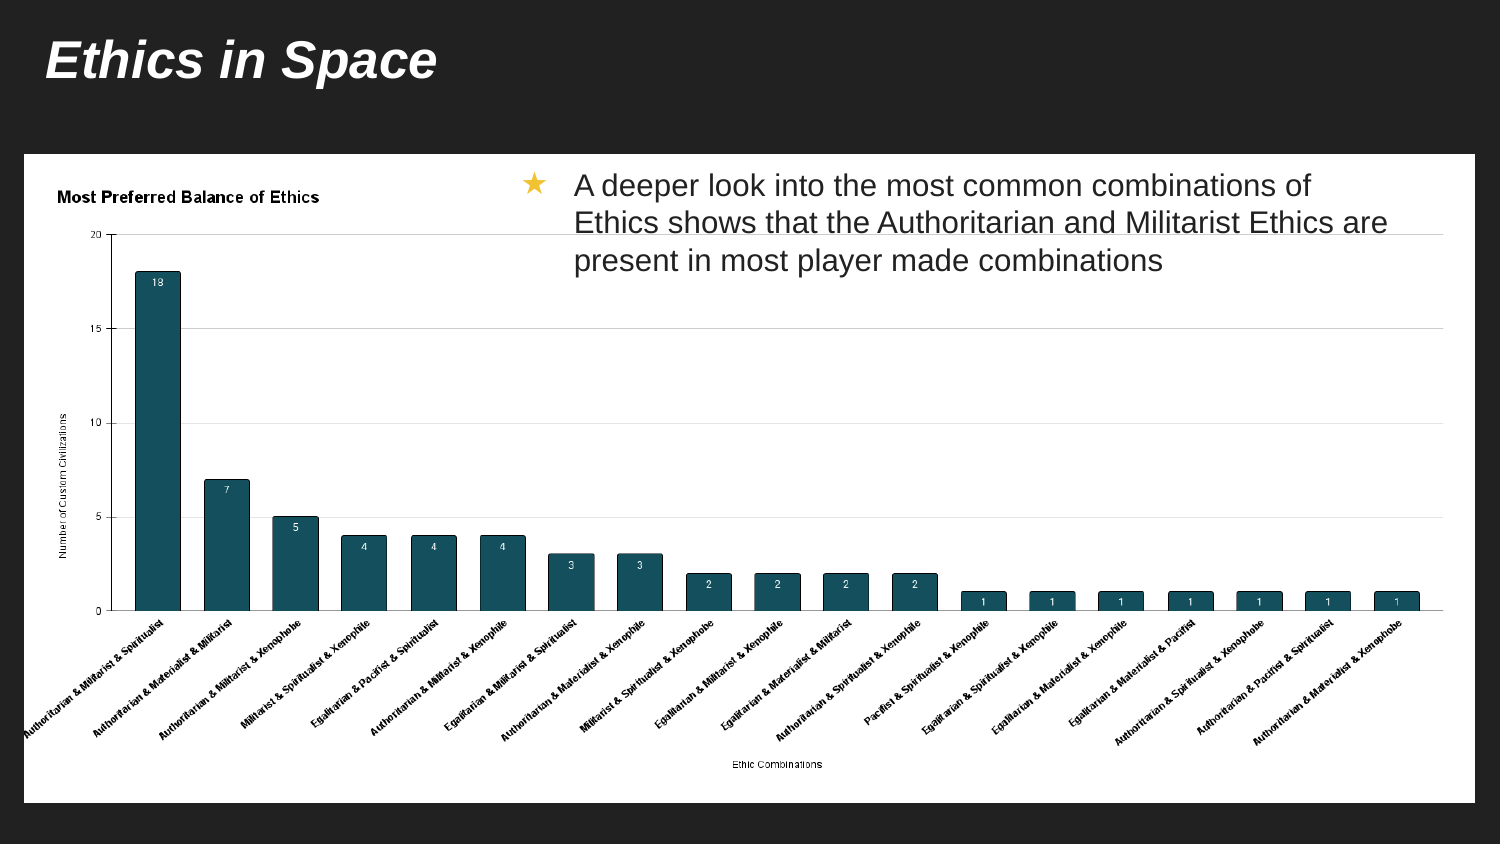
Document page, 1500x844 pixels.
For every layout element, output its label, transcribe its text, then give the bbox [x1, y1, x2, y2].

picture [24, 154, 1476, 804]
title Ethics in Space [30, 10, 1429, 105]
